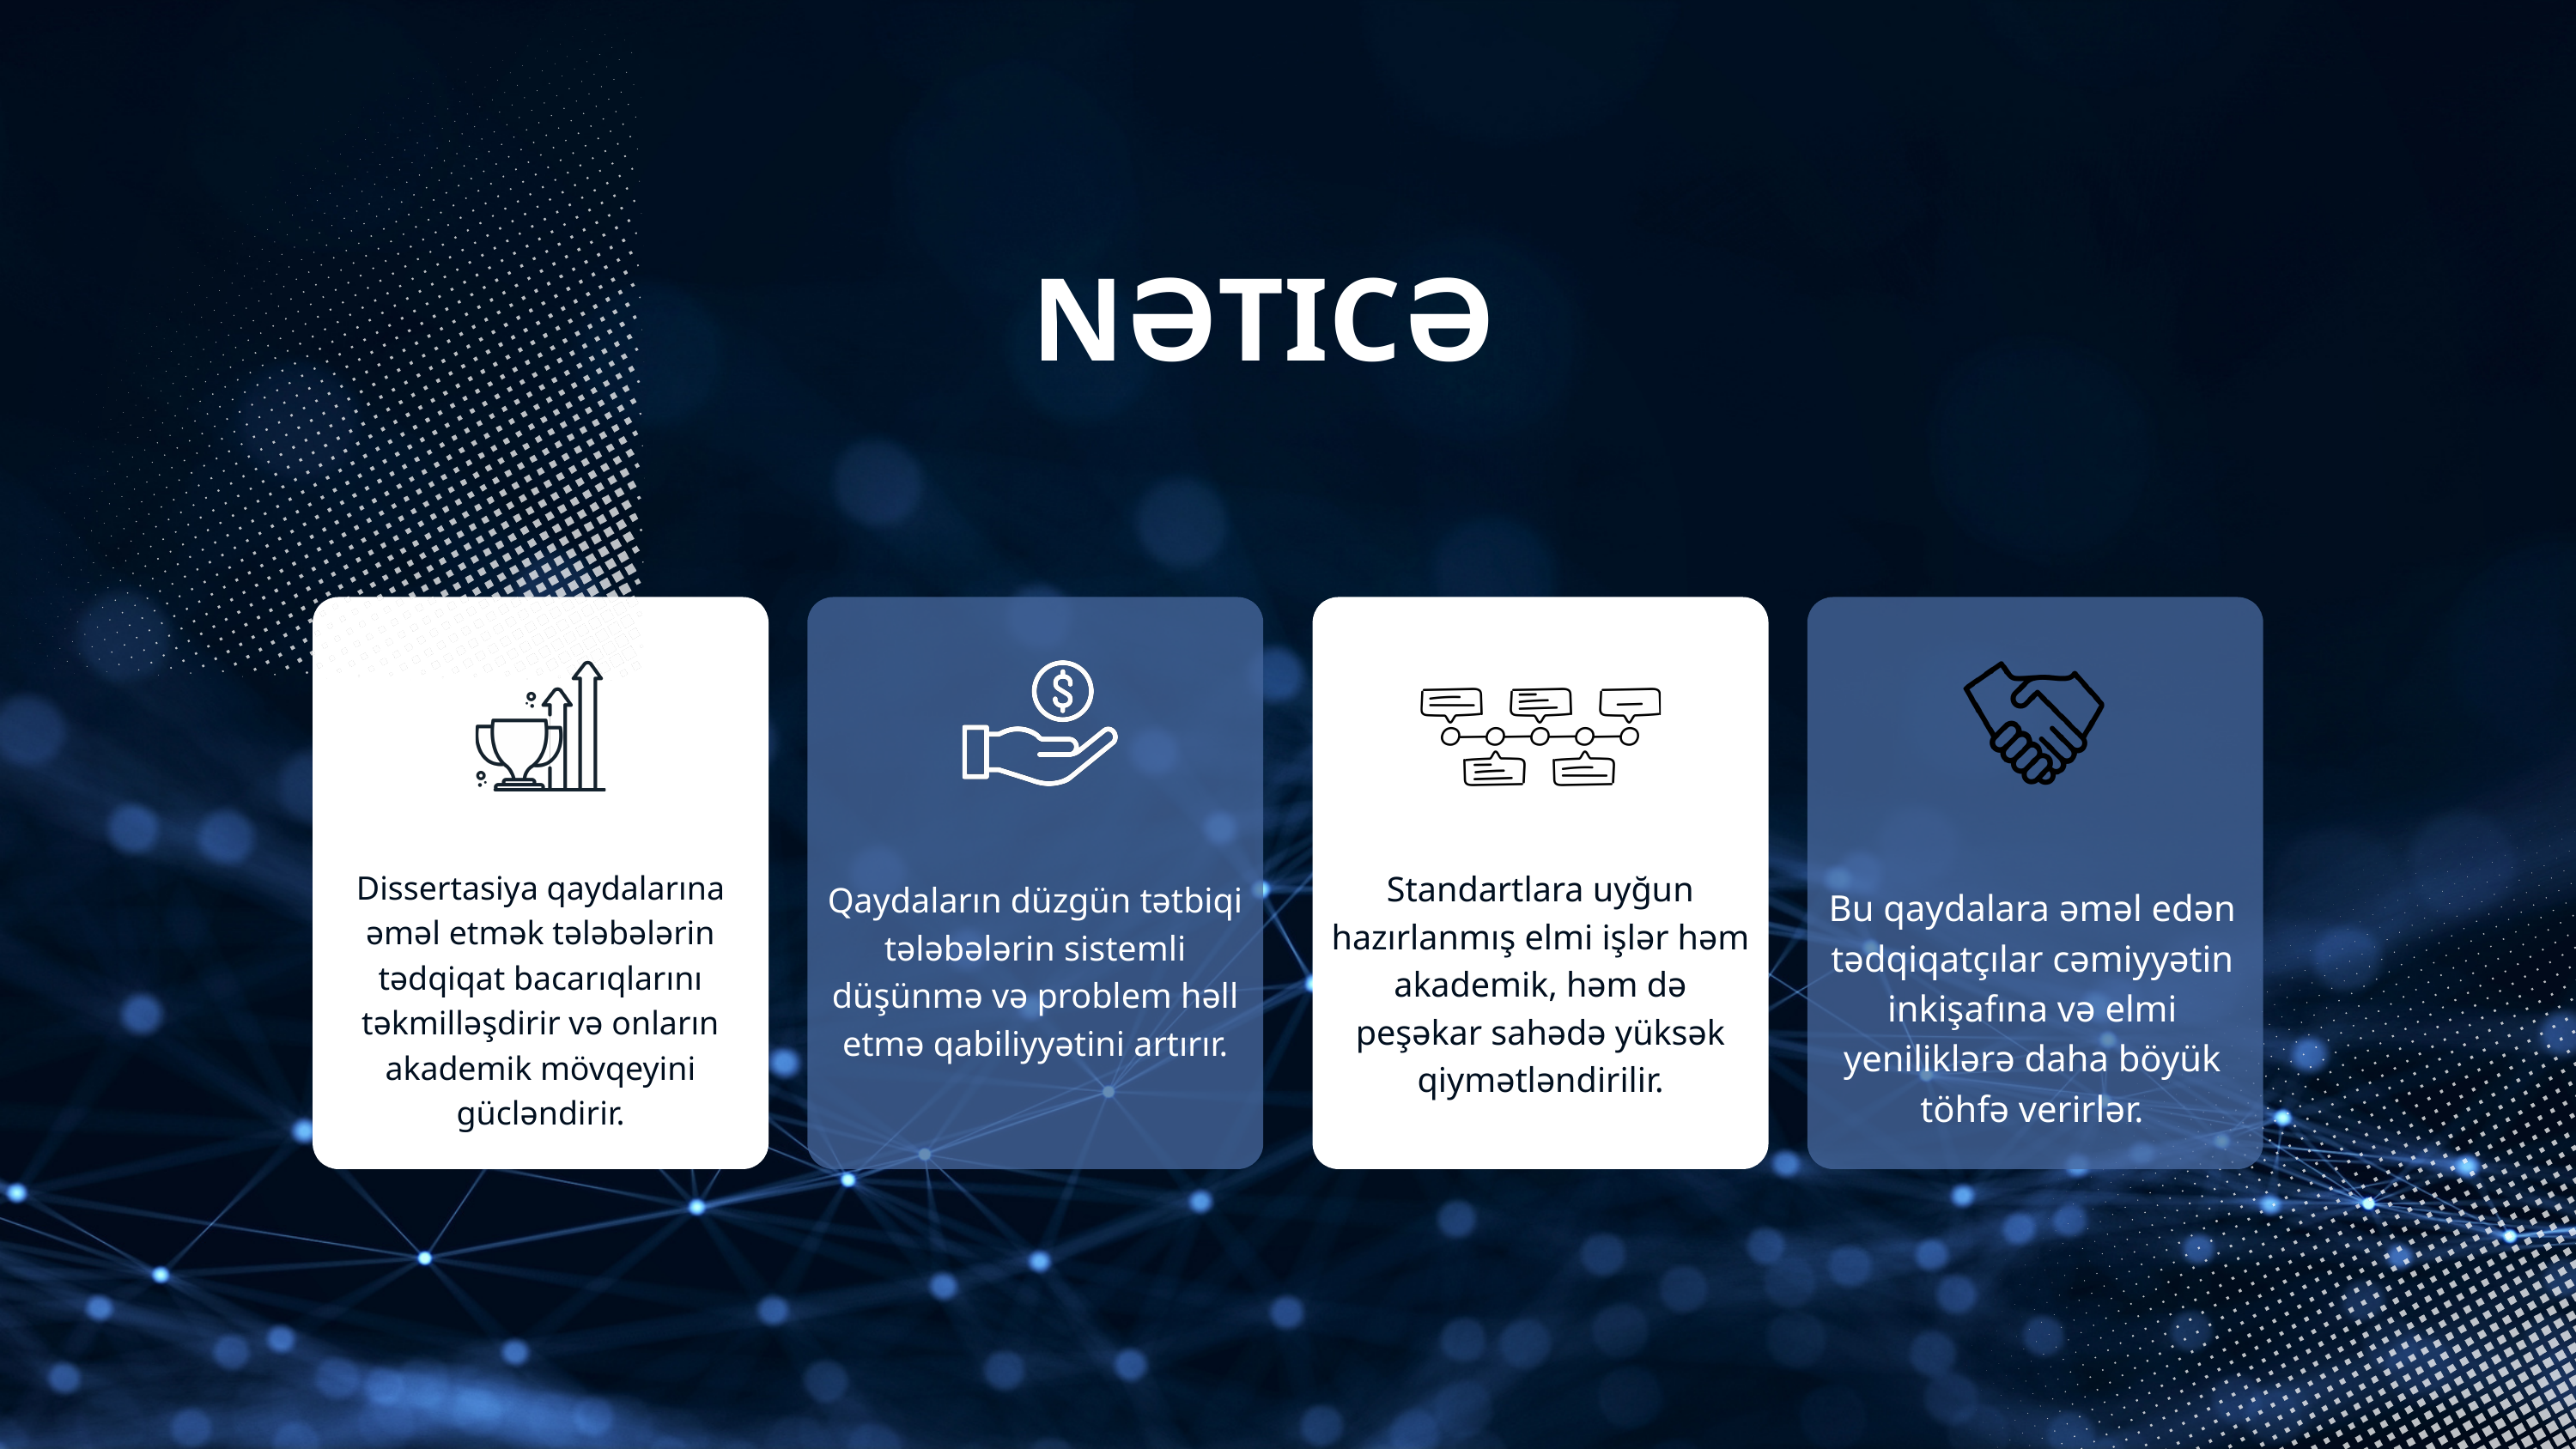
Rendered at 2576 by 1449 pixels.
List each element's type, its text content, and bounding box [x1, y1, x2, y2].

text_box [0, 0, 646, 681]
text_box [1933, 779, 2576, 1449]
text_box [1807, 597, 2263, 1170]
text_box [0, 0, 2576, 1449]
text_box NƏTICƏ [646, 223, 2175, 385]
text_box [312, 597, 769, 1170]
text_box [807, 597, 1264, 1170]
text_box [1312, 597, 1769, 1170]
